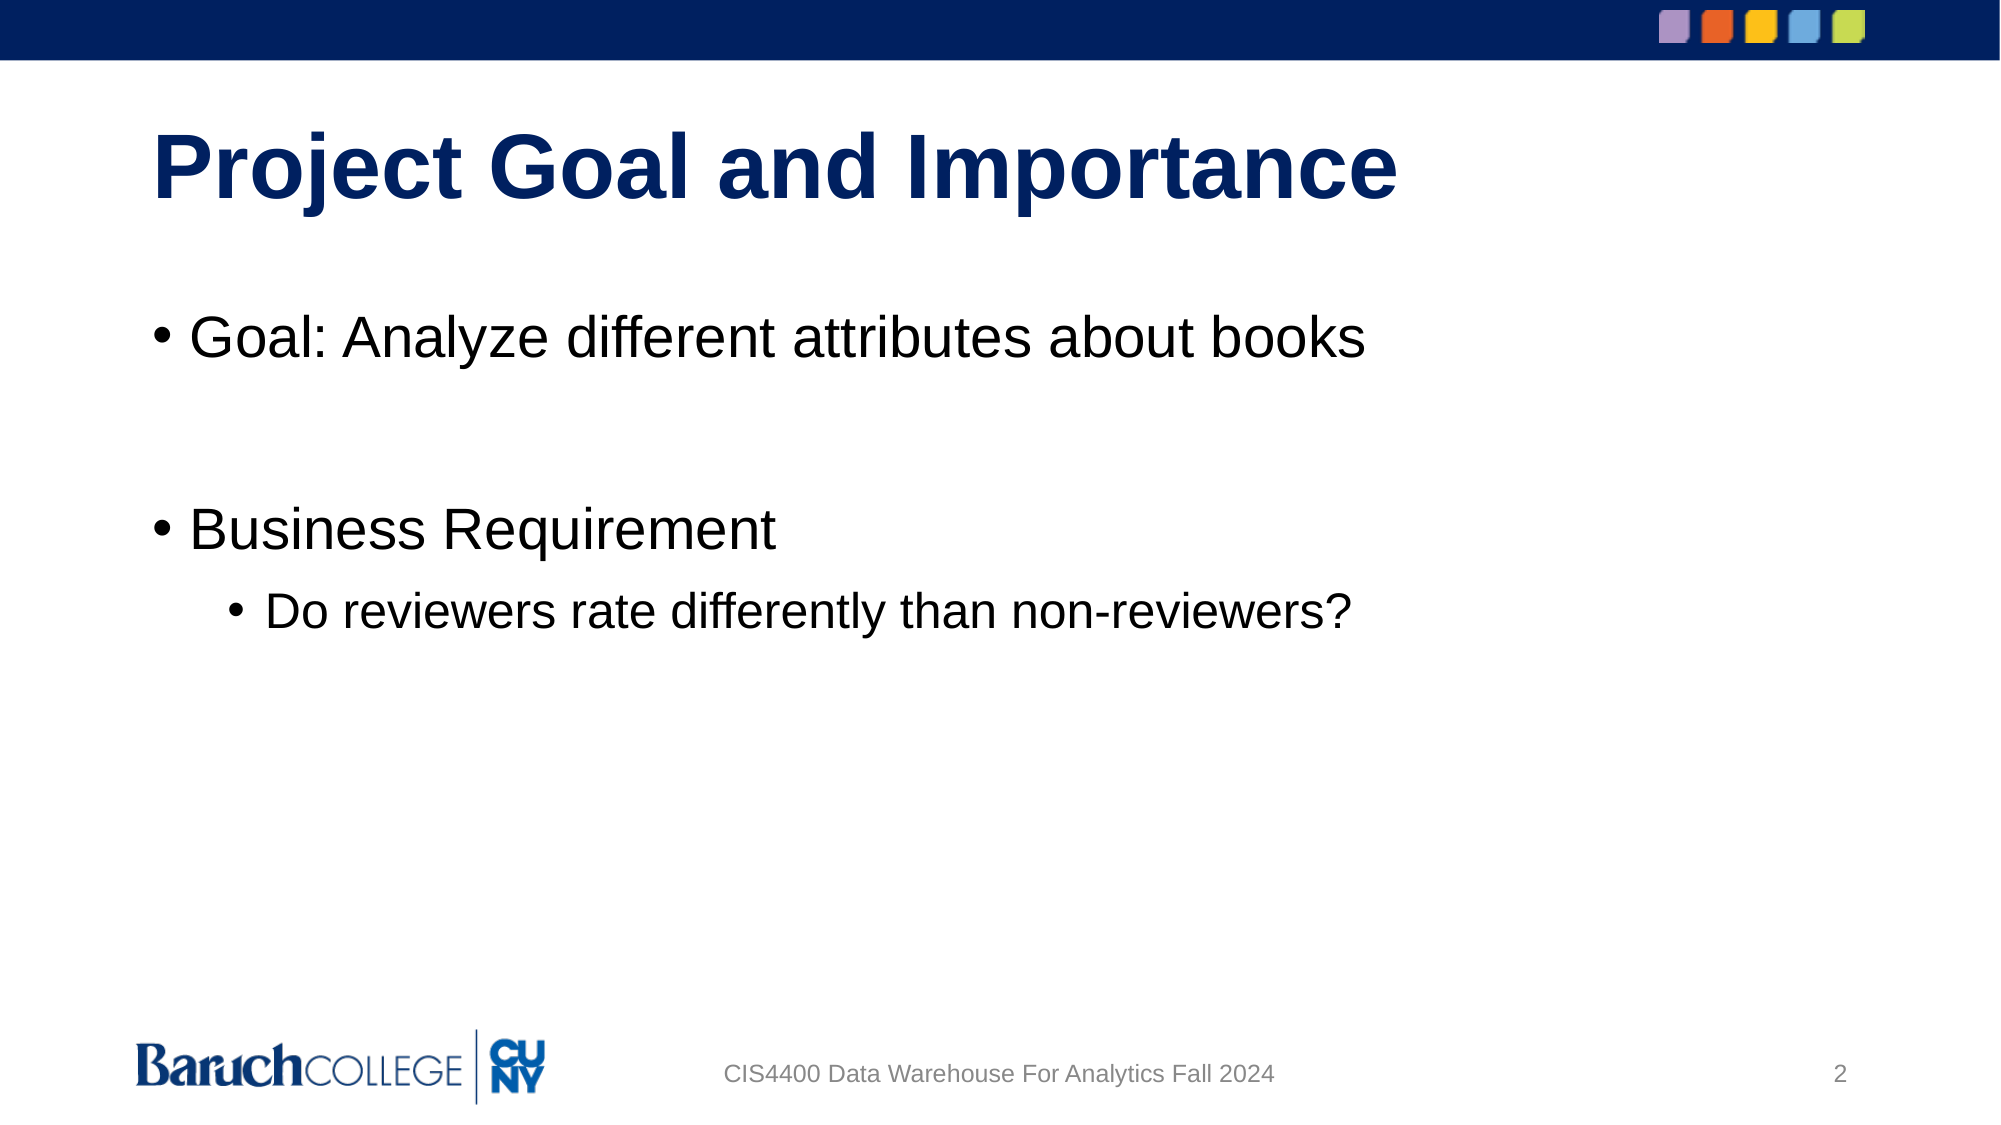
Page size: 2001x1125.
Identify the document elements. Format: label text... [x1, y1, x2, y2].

footer CIS4400 Data Warehouse For Analytics Fall 2024 [662, 1042, 1338, 1103]
slide_number ‹#› [1412, 1042, 1863, 1103]
picture [1659, 9, 1865, 44]
picture [115, 1029, 567, 1105]
title Project Goal and Importance [137, 61, 1863, 278]
list Goal: Analyze different attributes about books Business Requirement Do reviewers rate differently than non-reviewers? [137, 299, 1863, 1014]
text_box [0, 0, 2000, 61]
